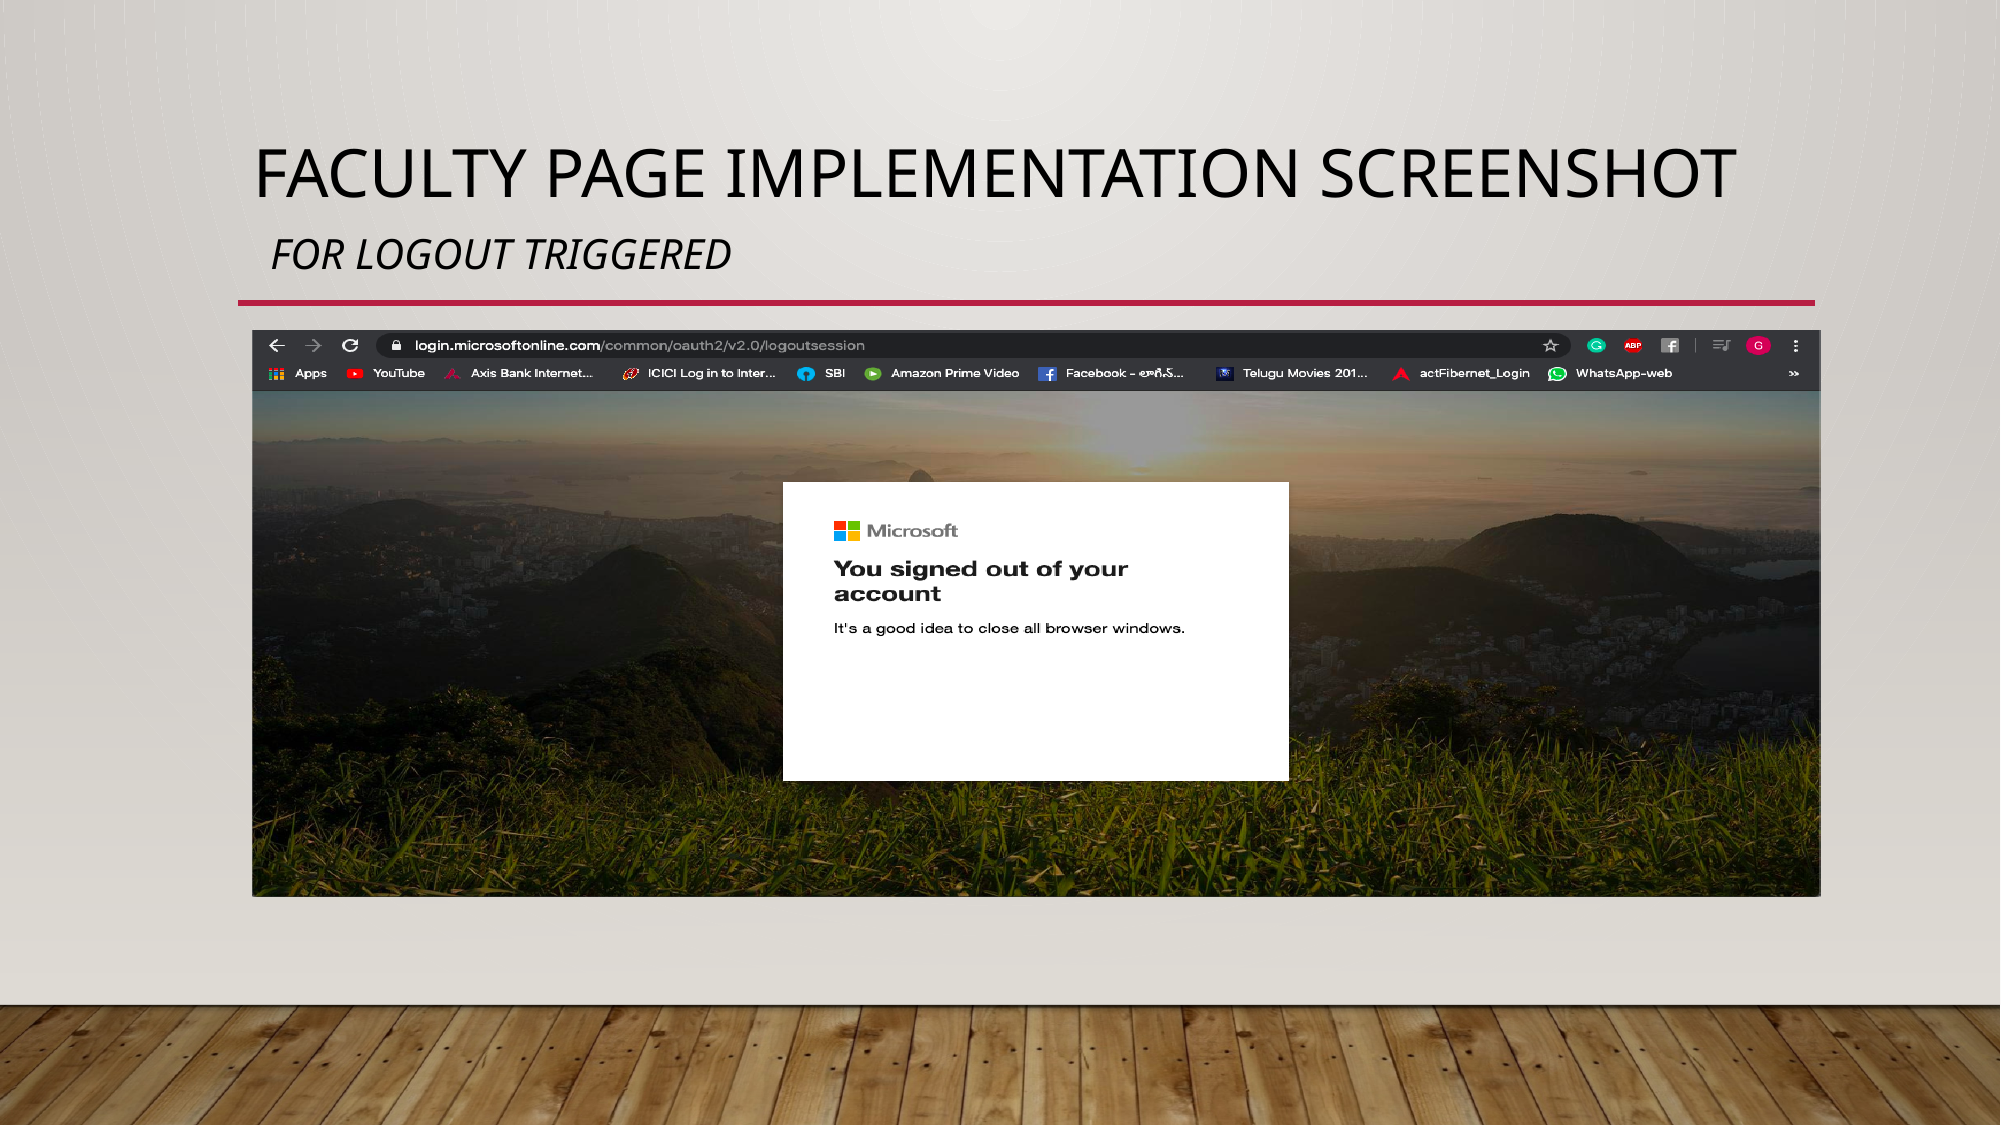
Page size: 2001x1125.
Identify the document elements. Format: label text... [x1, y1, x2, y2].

title FACULTY Page Implementation Screenshot For Logout triggered [238, 131, 1814, 305]
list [251, 330, 1821, 897]
picture [0, 1005, 2000, 1125]
